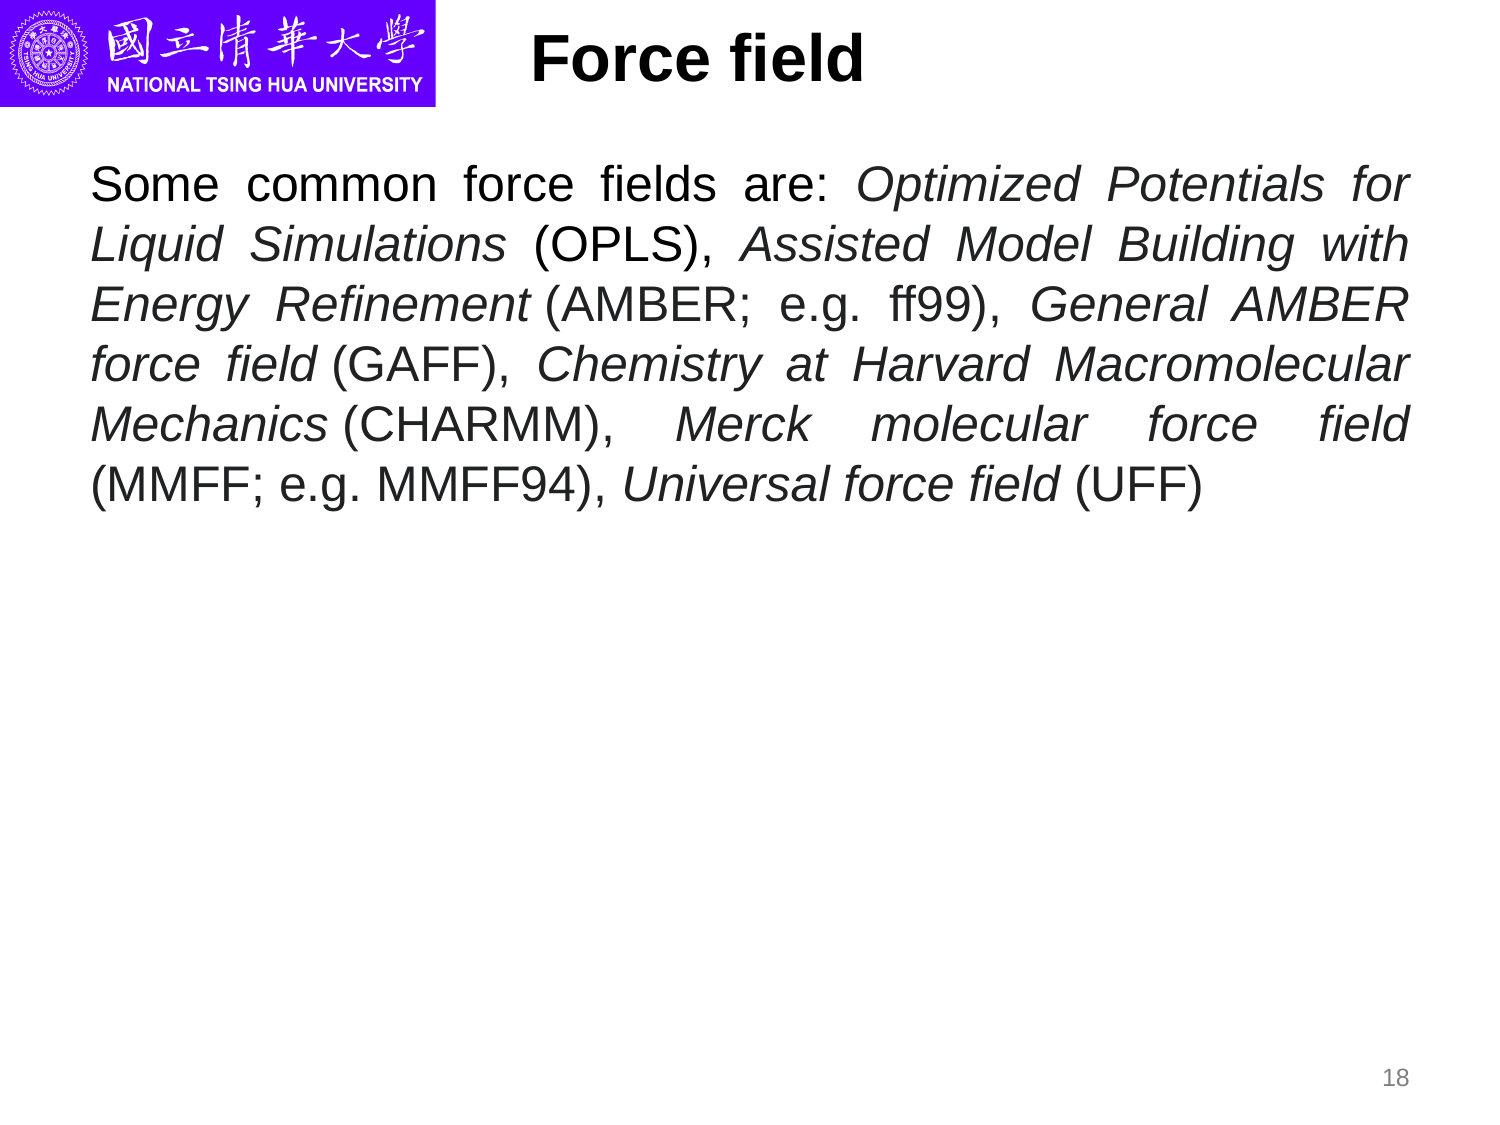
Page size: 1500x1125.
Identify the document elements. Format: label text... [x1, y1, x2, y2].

picture [0, 0, 436, 107]
title Force field [515, 0, 1425, 107]
list Some common force fields are: Optimized Potentials for Liquid Simulations (OPLS), Assisted Model Building with Energy Refinement (AMBER; e.g. ff99), General AMBER force field (GAFF), Chemistry at Harvard Macromolecular Mechanics (CHARMM), Merck molecular force field (MMFF; e.g. MMFF94), Universal force field (UFF) [75, 144, 1425, 530]
slide_number 18 [1308, 1050, 1425, 1103]
